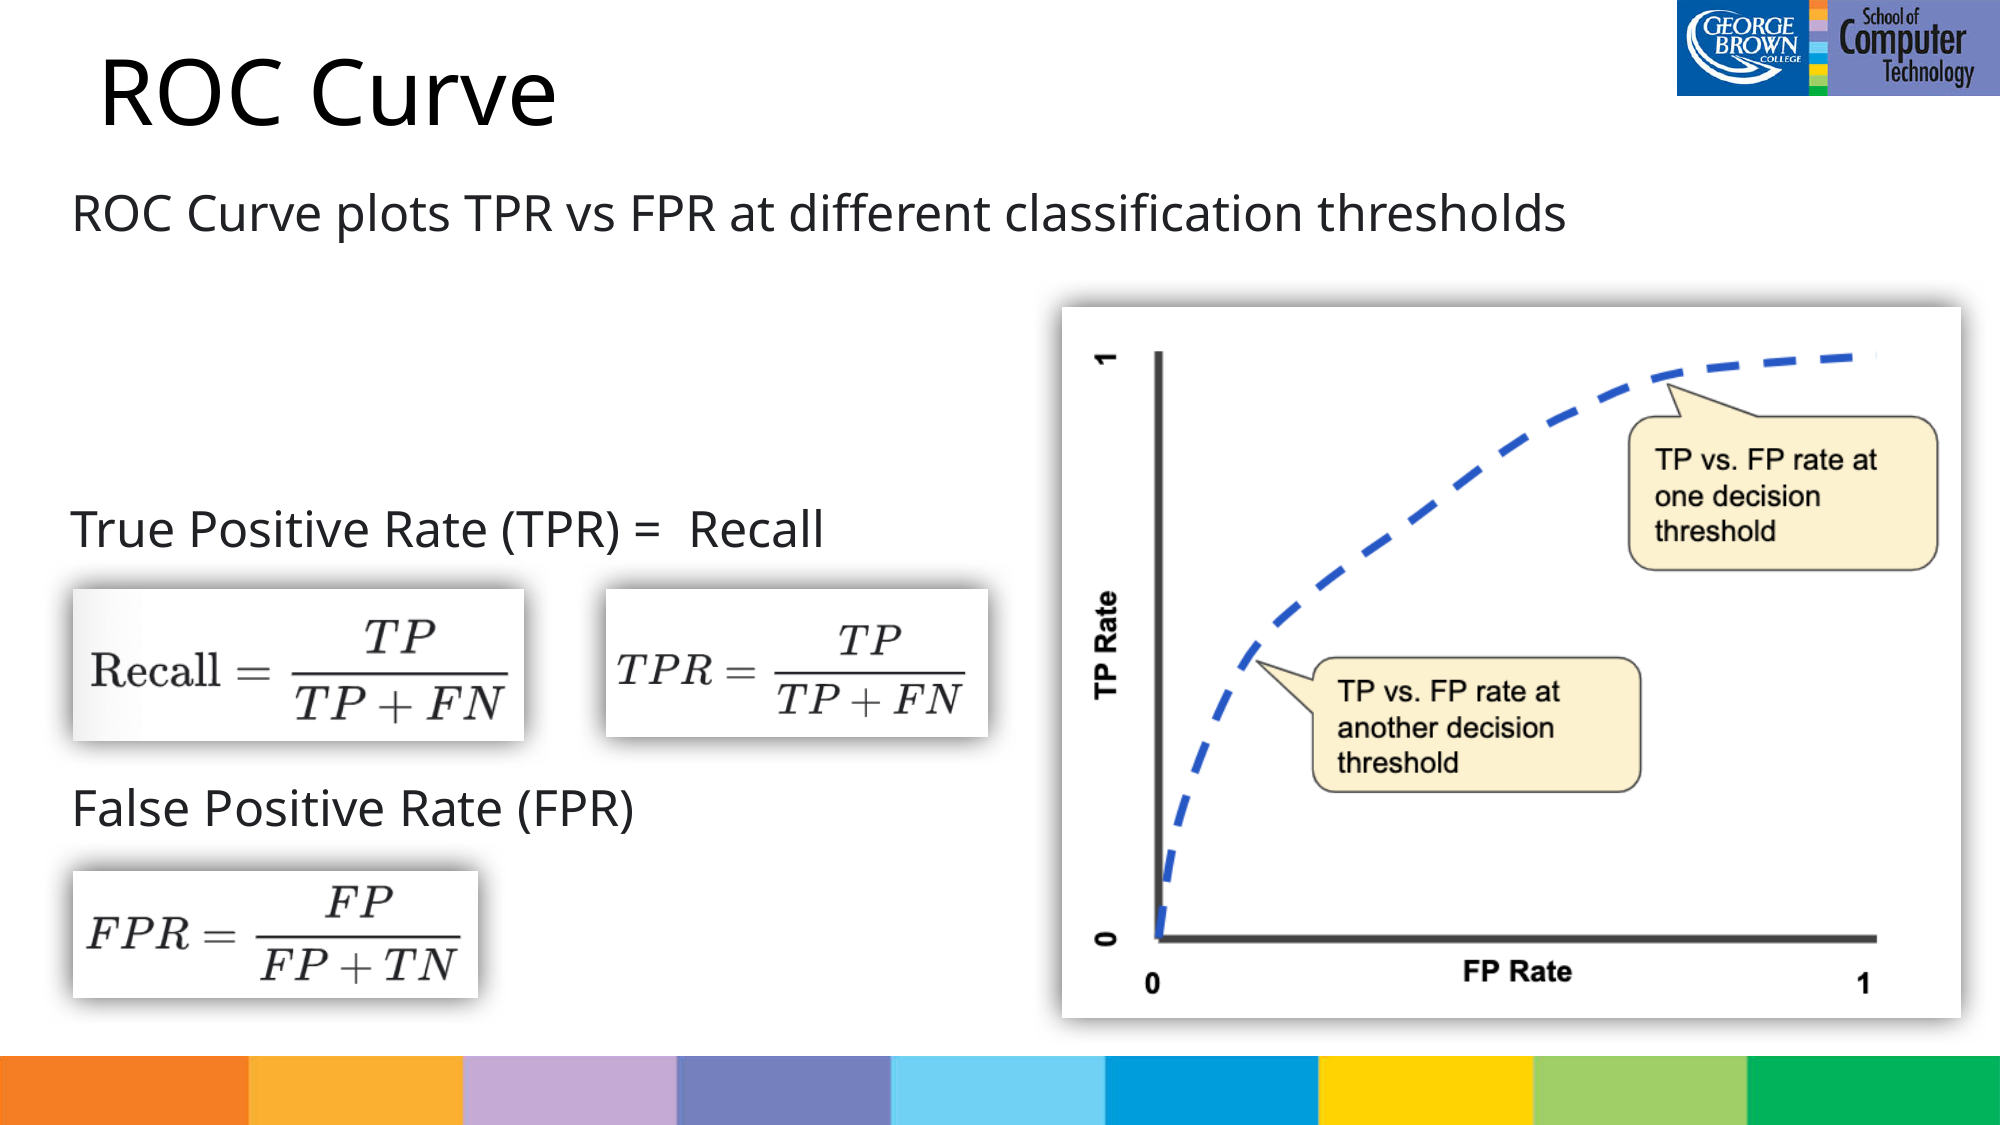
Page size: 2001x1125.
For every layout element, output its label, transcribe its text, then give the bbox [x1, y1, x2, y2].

picture [606, 589, 988, 737]
picture [73, 589, 524, 741]
picture [73, 871, 478, 999]
picture [1062, 307, 1961, 1018]
picture [0, 1056, 1105, 1125]
picture [1318, 1056, 2000, 1125]
text_box False Positive Rate (FPR) [56, 769, 1039, 845]
text_box ROC Curve plots TPR vs FPR at different classification thresholds [56, 174, 1925, 250]
text_box True Positive Rate (TPR) = Recall [55, 490, 1039, 566]
title ROC Curve [82, 0, 1808, 174]
picture [1677, 0, 2000, 96]
